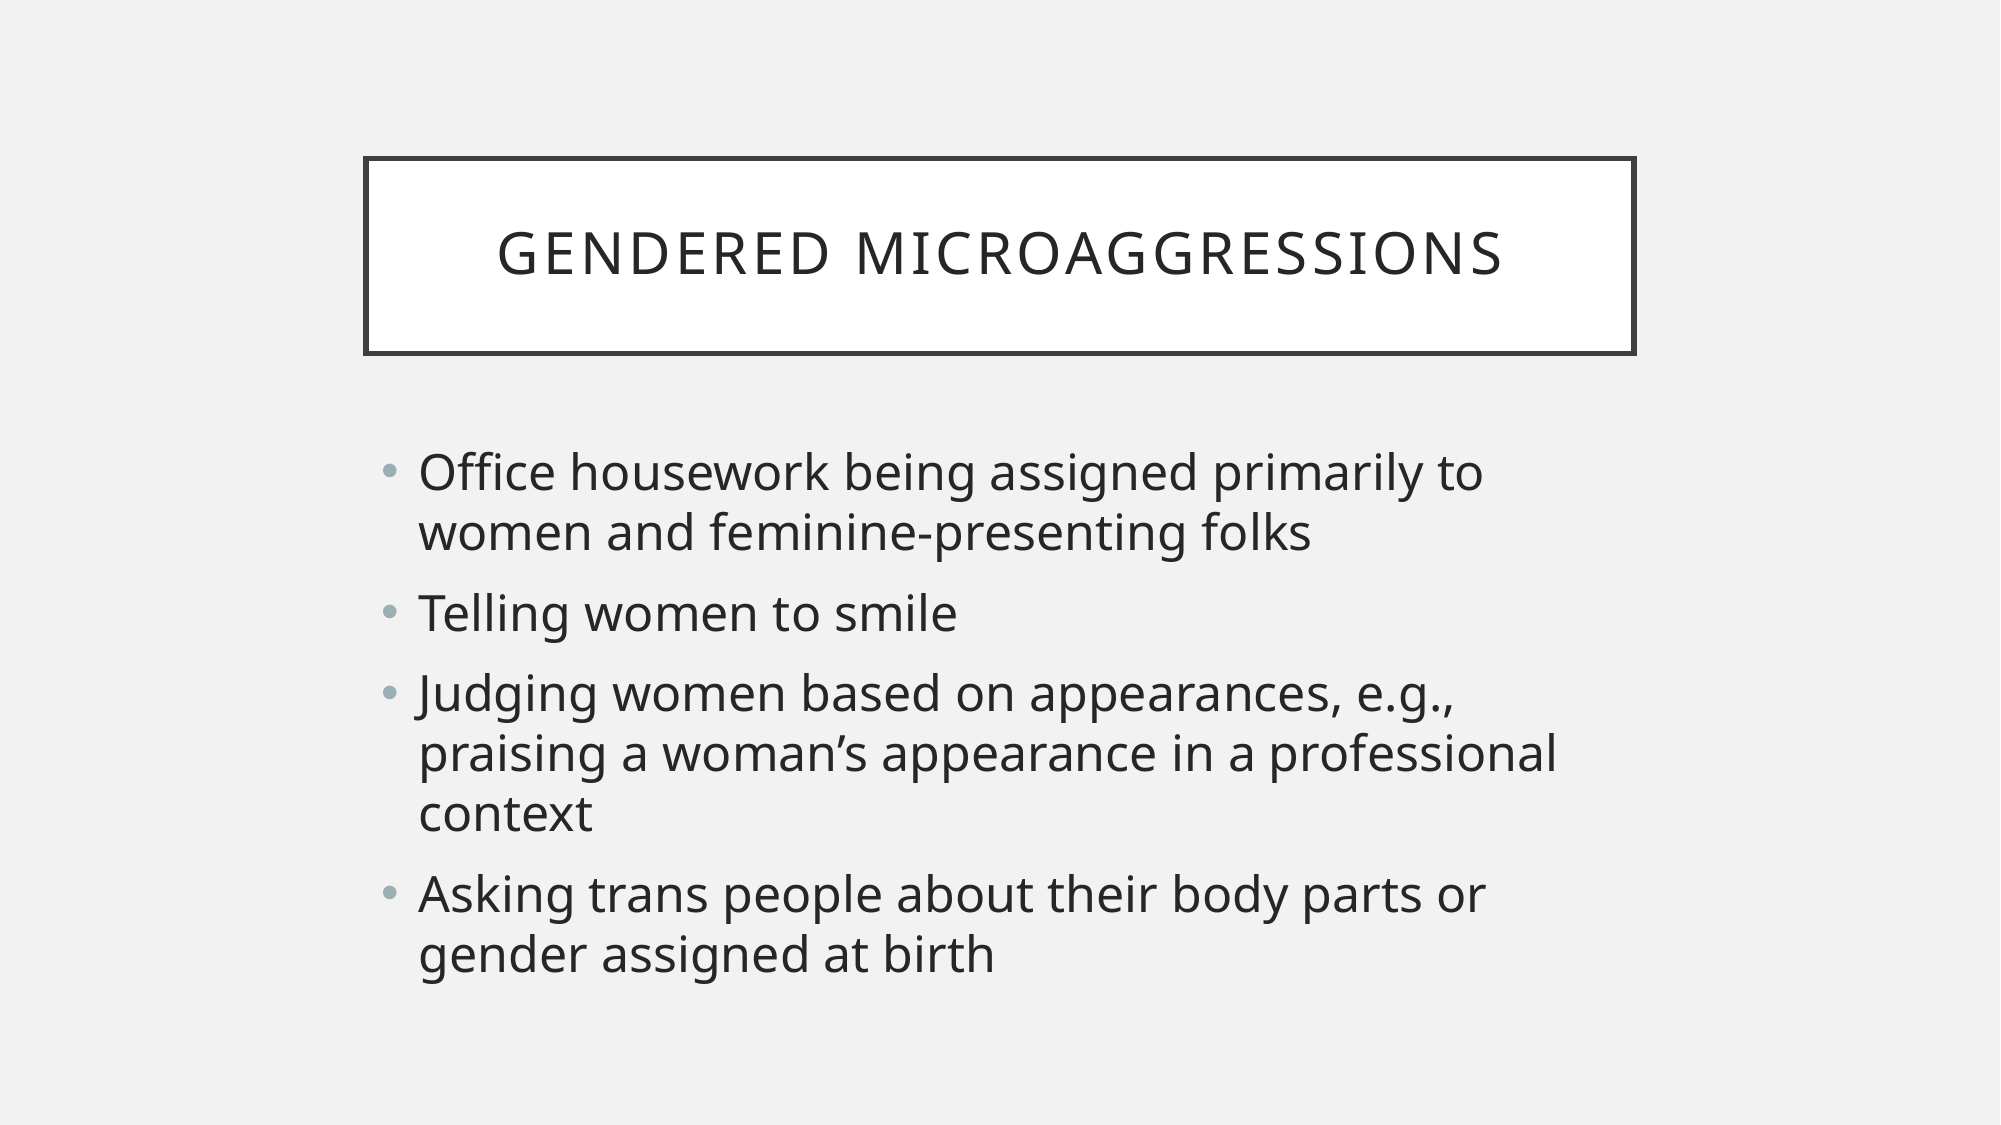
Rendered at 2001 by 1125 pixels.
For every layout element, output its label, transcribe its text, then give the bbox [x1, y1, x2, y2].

list Office housework being assigned primarily to women and feminine-presenting folks Telling women to smile Judging women based on appearances, e.g., praising a woman’s appearance in a professional context Asking trans people about their body parts or gender assigned at birth [366, 432, 1634, 942]
title Gendered microaggressions [363, 156, 1637, 356]
